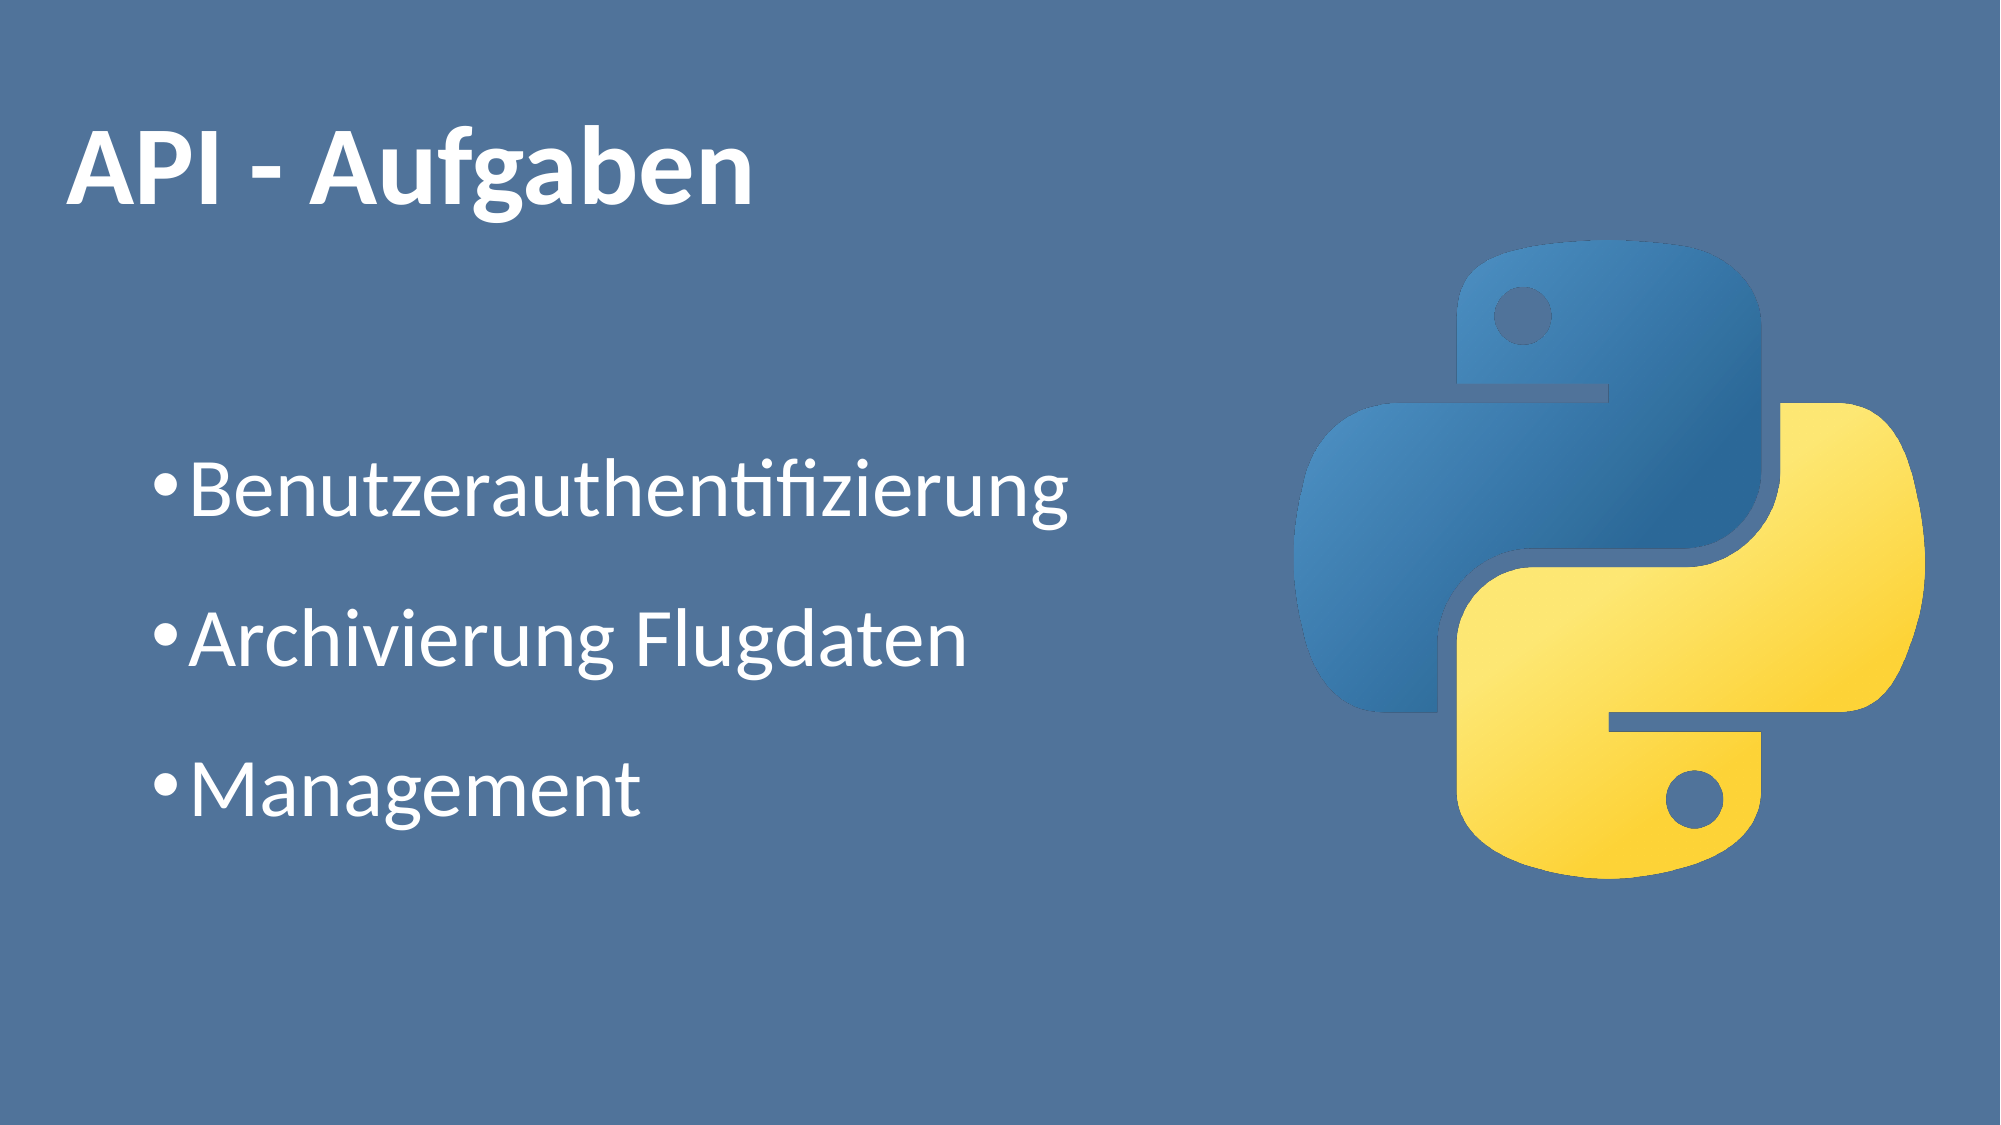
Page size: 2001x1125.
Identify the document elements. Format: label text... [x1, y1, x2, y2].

picture [1293, 240, 1948, 885]
list Benutzerauthentifizierung Archivierung Flugdaten Management [135, 300, 1154, 917]
title API - Aufgaben [51, 59, 1947, 278]
